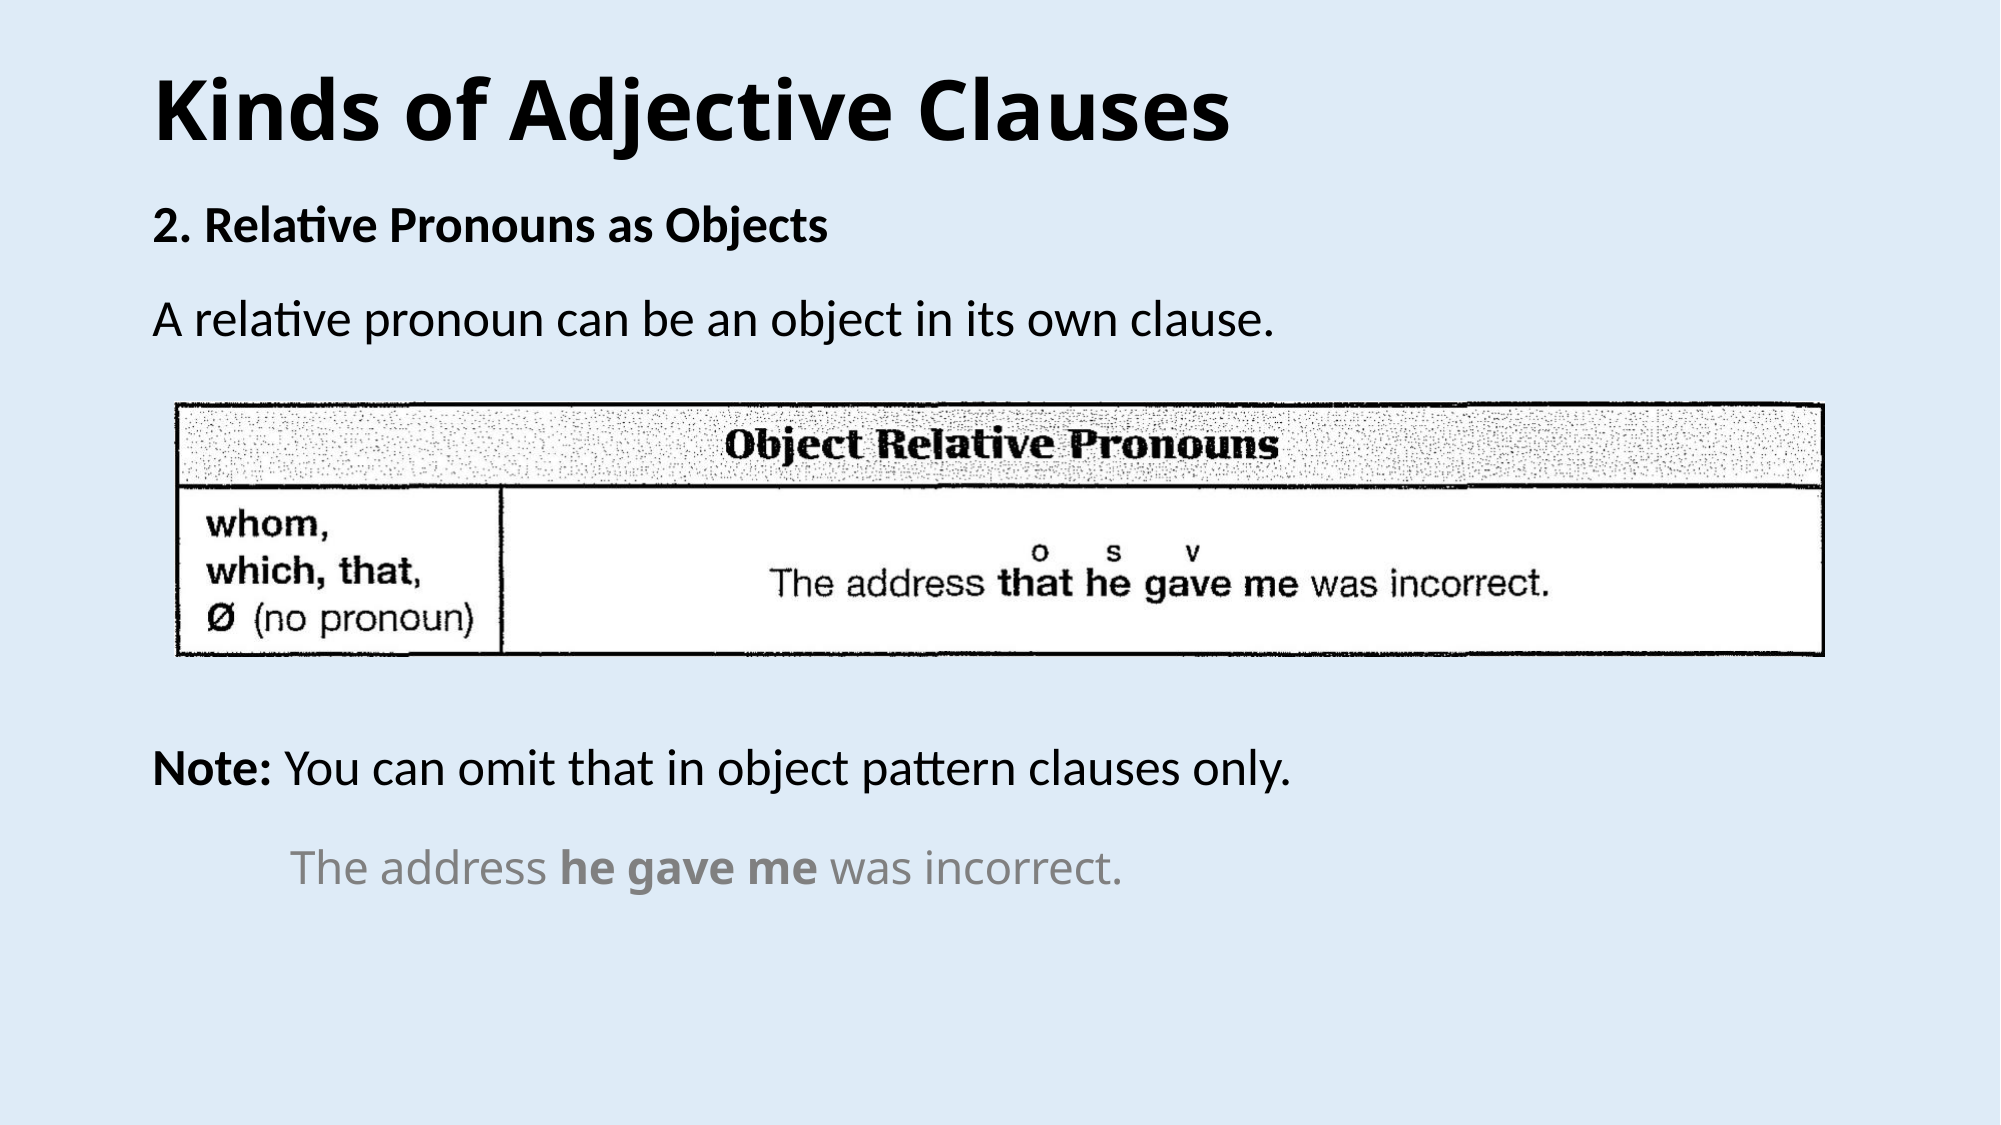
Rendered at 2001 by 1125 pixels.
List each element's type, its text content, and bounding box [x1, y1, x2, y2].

title Kinds of Adjective Clauses [137, 55, 1863, 172]
picture [174, 401, 1825, 657]
list 2. Relative Pronouns as Objects A relative pronoun can be an object in its own clause. Note: You can omit that in object pattern clauses only. [137, 189, 1863, 1077]
text_box The address he gave me was incorrect. [275, 831, 1205, 902]
